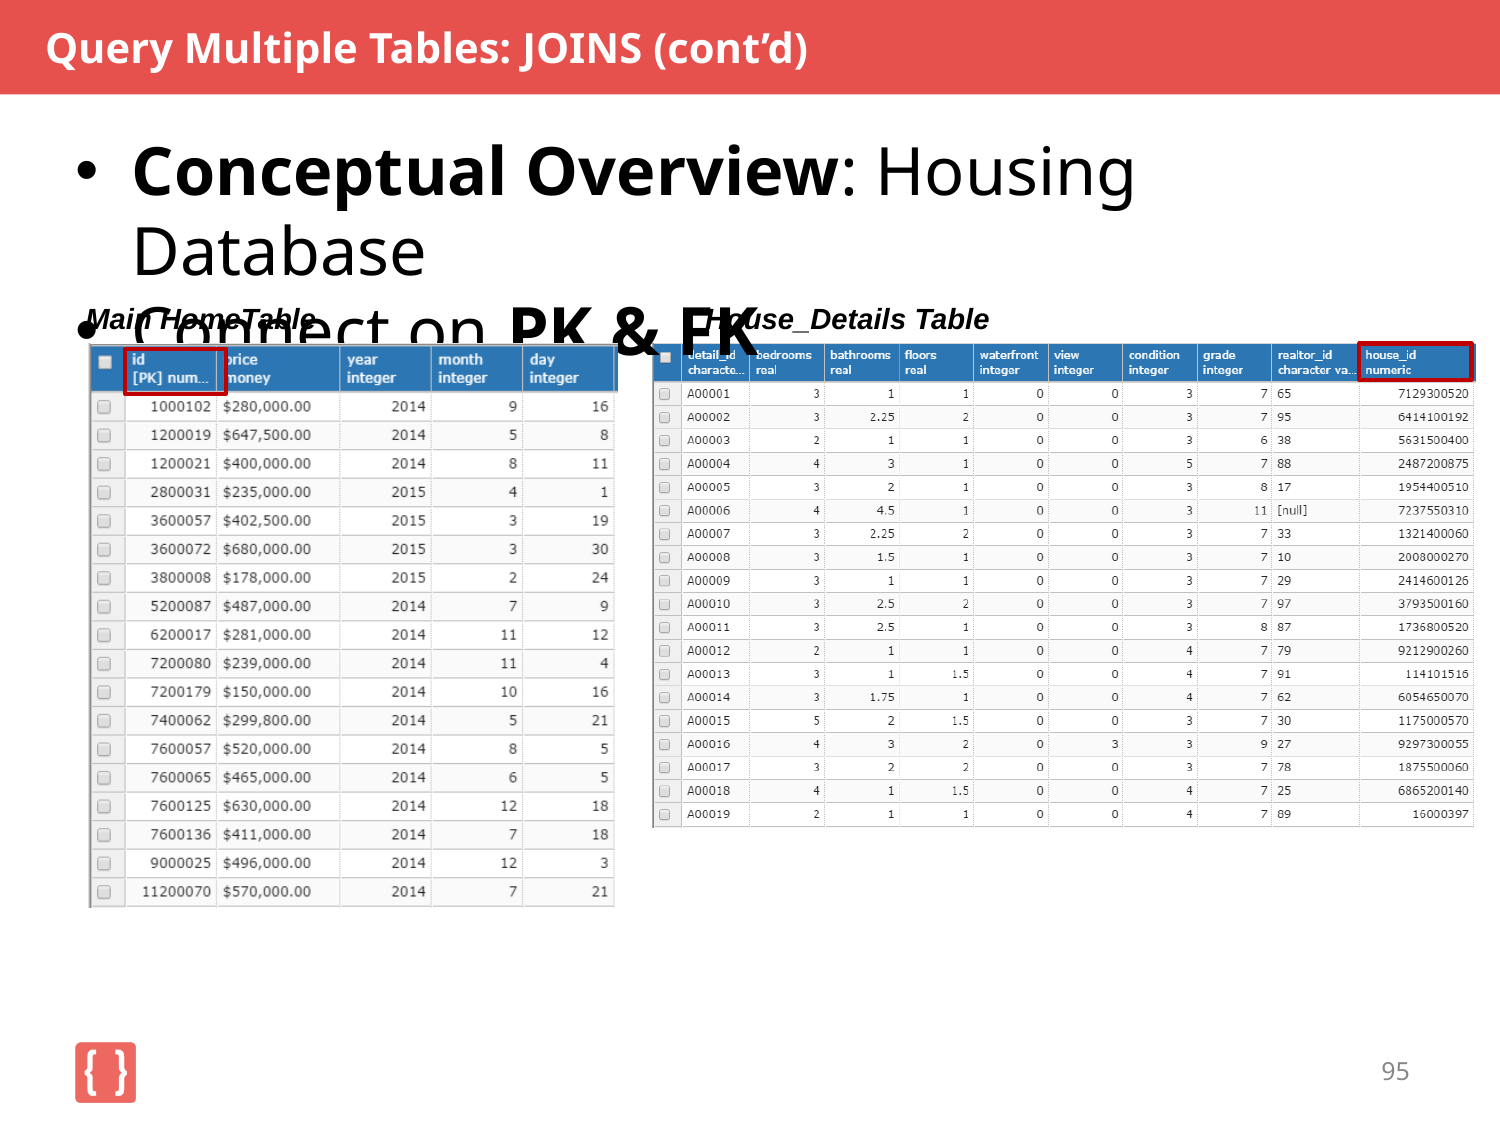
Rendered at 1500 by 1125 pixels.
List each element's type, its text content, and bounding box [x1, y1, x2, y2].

list Conceptual Overview: Housing Database Connect on PK & FK [60, 121, 1440, 983]
picture [651, 343, 1477, 828]
picture [88, 343, 618, 909]
picture [75, 1042, 136, 1103]
text_box Main HomeTable [70, 292, 418, 343]
slide_number 95 [1074, 1042, 1425, 1103]
title Query Multiple Tables: JOINS (cont’d) [0, 0, 1500, 95]
text_box House_Details Table [690, 293, 1038, 341]
